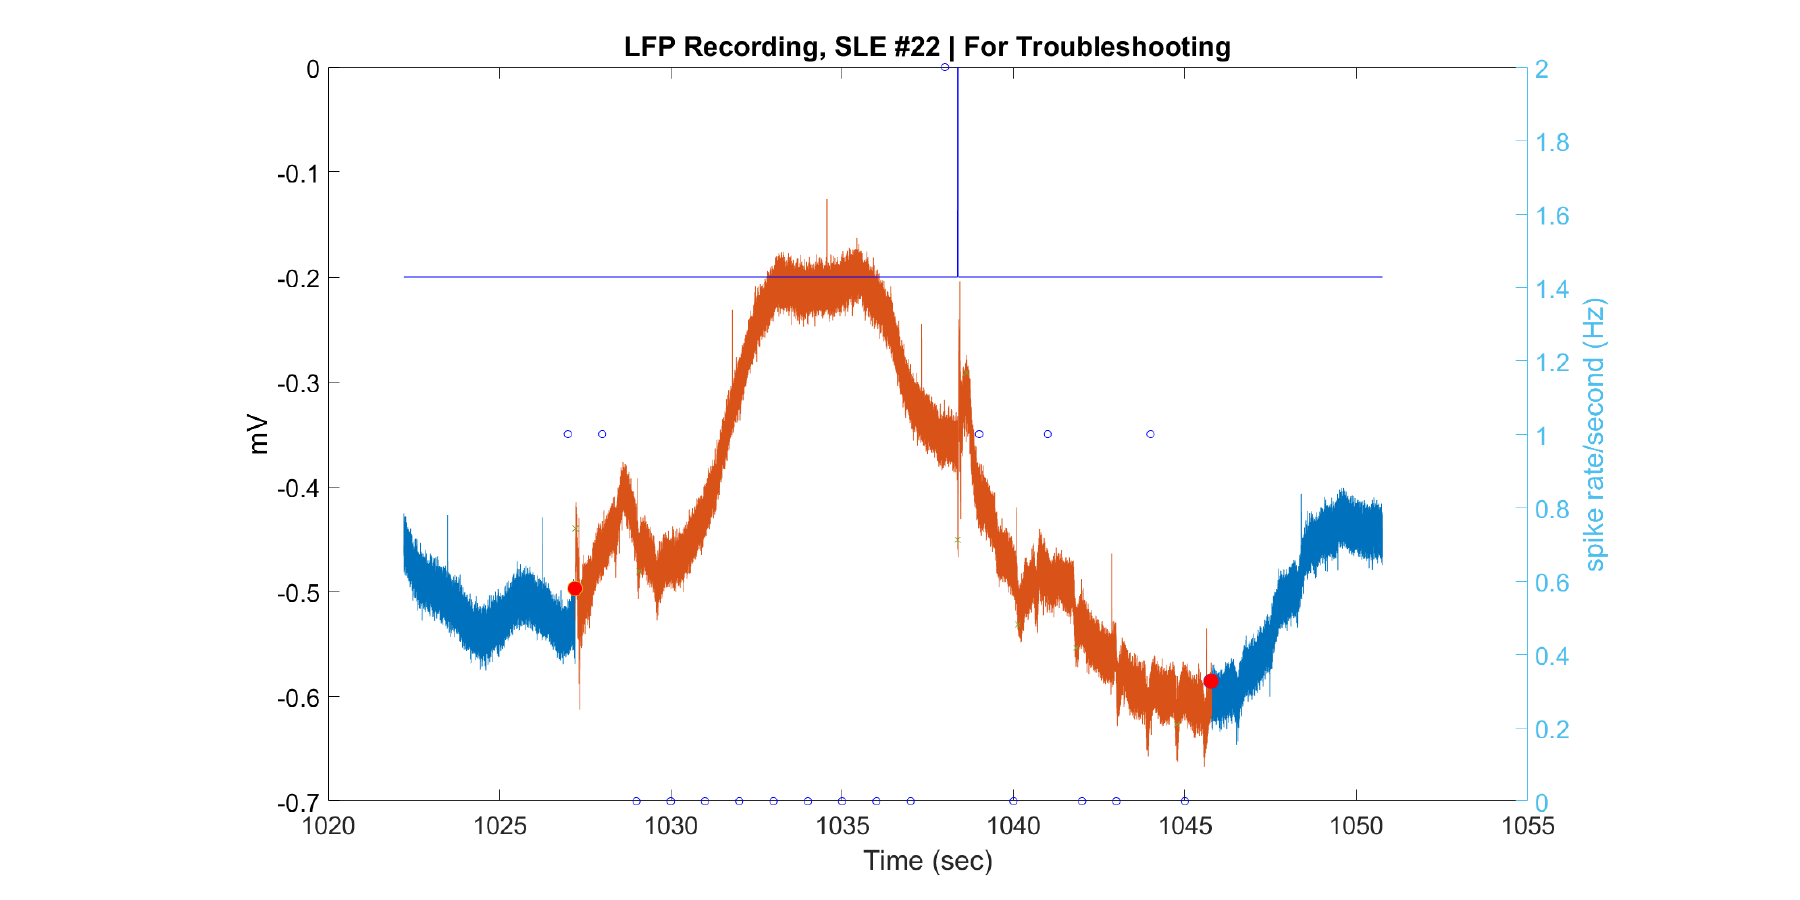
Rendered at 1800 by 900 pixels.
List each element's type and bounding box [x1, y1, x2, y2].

picture [126, 0, 1674, 900]
